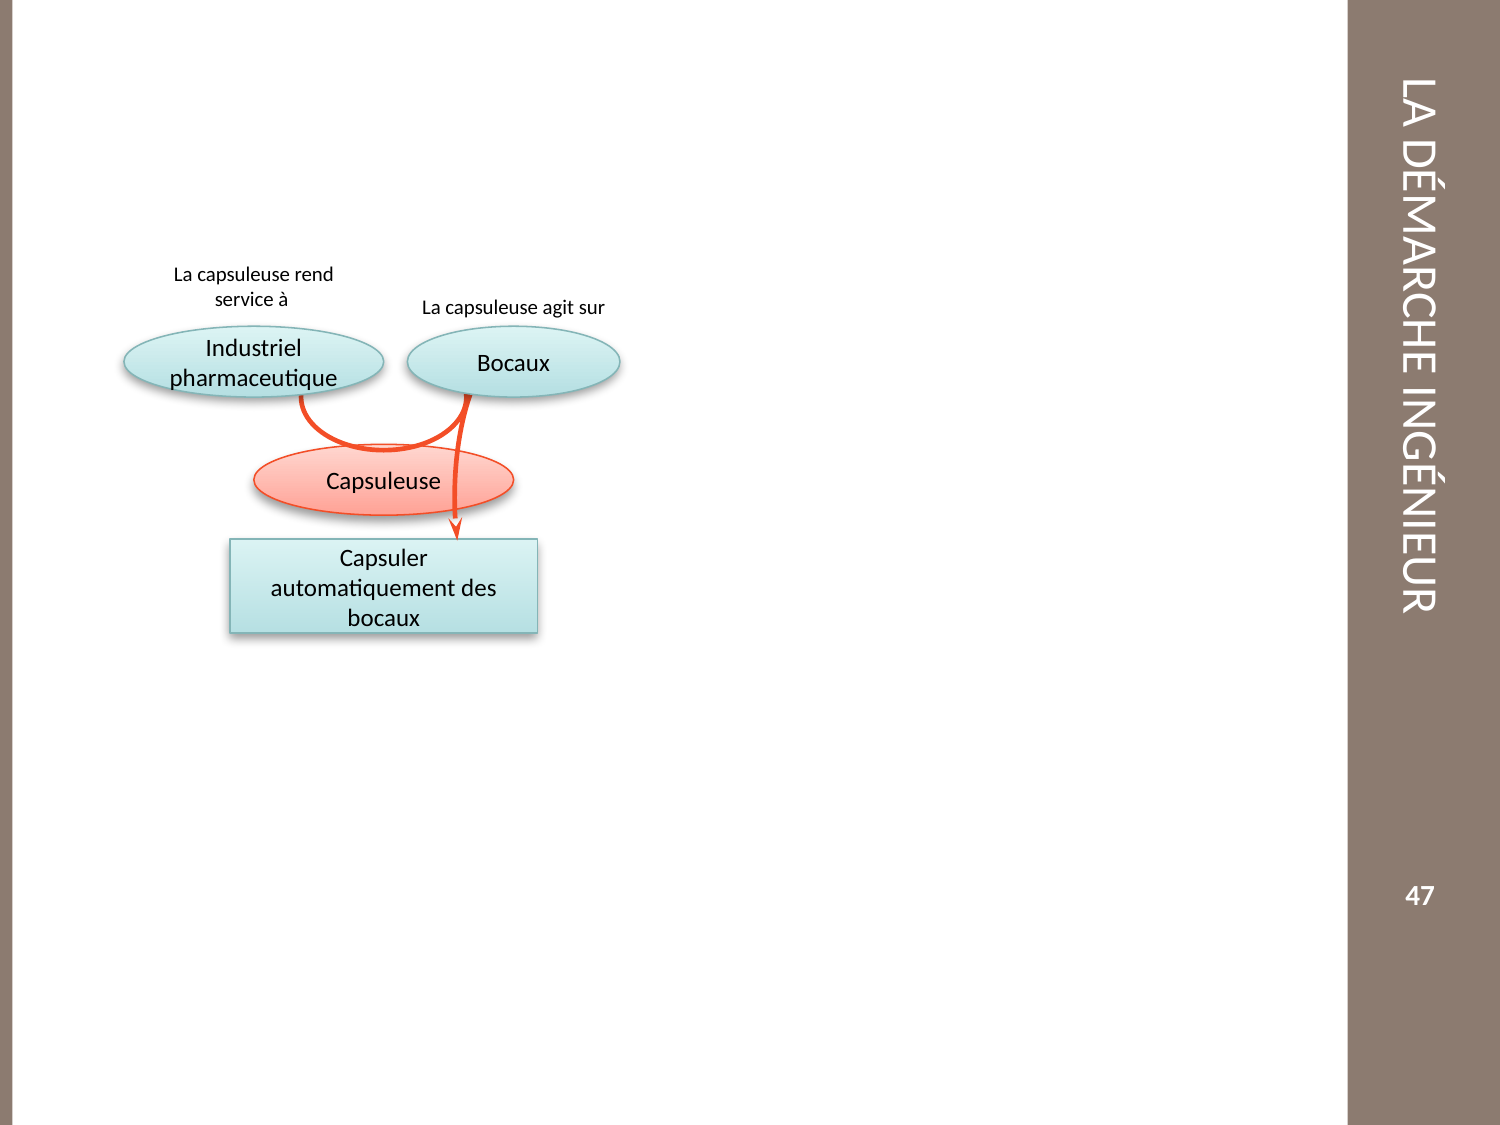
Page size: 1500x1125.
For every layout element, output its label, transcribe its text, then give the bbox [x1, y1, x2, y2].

text_box Industriel pharmaceutique [123, 325, 385, 398]
text_box Capsuler automatiquement des bocaux [229, 538, 538, 634]
slide_number 47 [1340, 869, 1500, 917]
text_box La capsuleuse rend service à [135, 252, 372, 318]
text_box Capsuleuse [253, 445, 456, 516]
text_box Bocaux [406, 326, 621, 398]
text_box La capsuleuse agit sur [383, 285, 644, 326]
text_box [301, 388, 465, 451]
text_box [449, 405, 523, 541]
